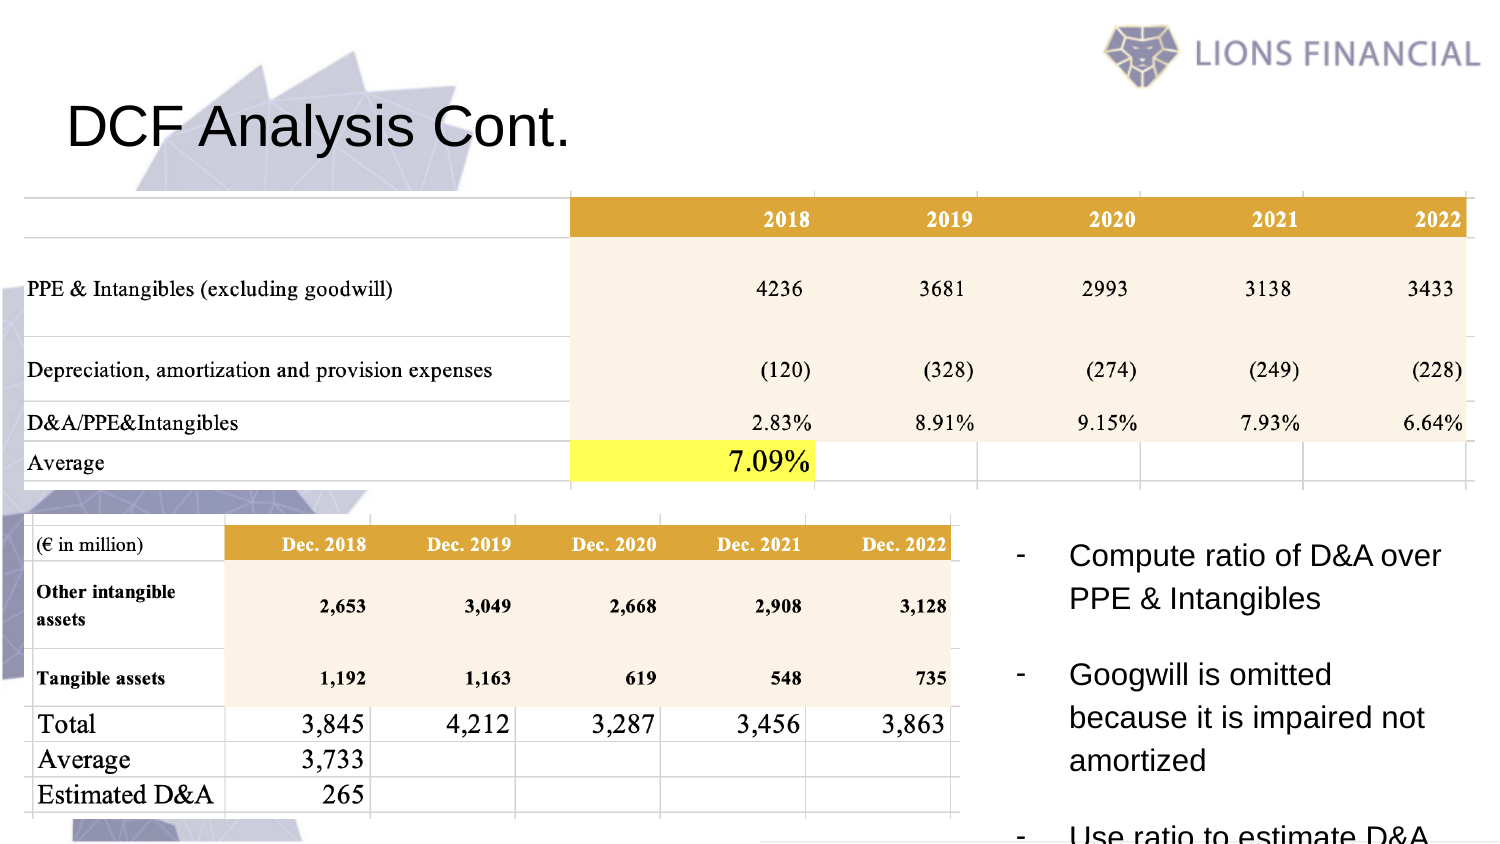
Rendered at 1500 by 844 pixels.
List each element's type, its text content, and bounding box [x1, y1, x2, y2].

title DCF Analysis Cont. [51, 72, 1449, 167]
list Compute ratio of D&A over PPE & Intangibles Googwill is omitted because it is impaired not amortized Use ratio to estimate D&A [979, 514, 1475, 776]
picture [0, 0, 1500, 844]
